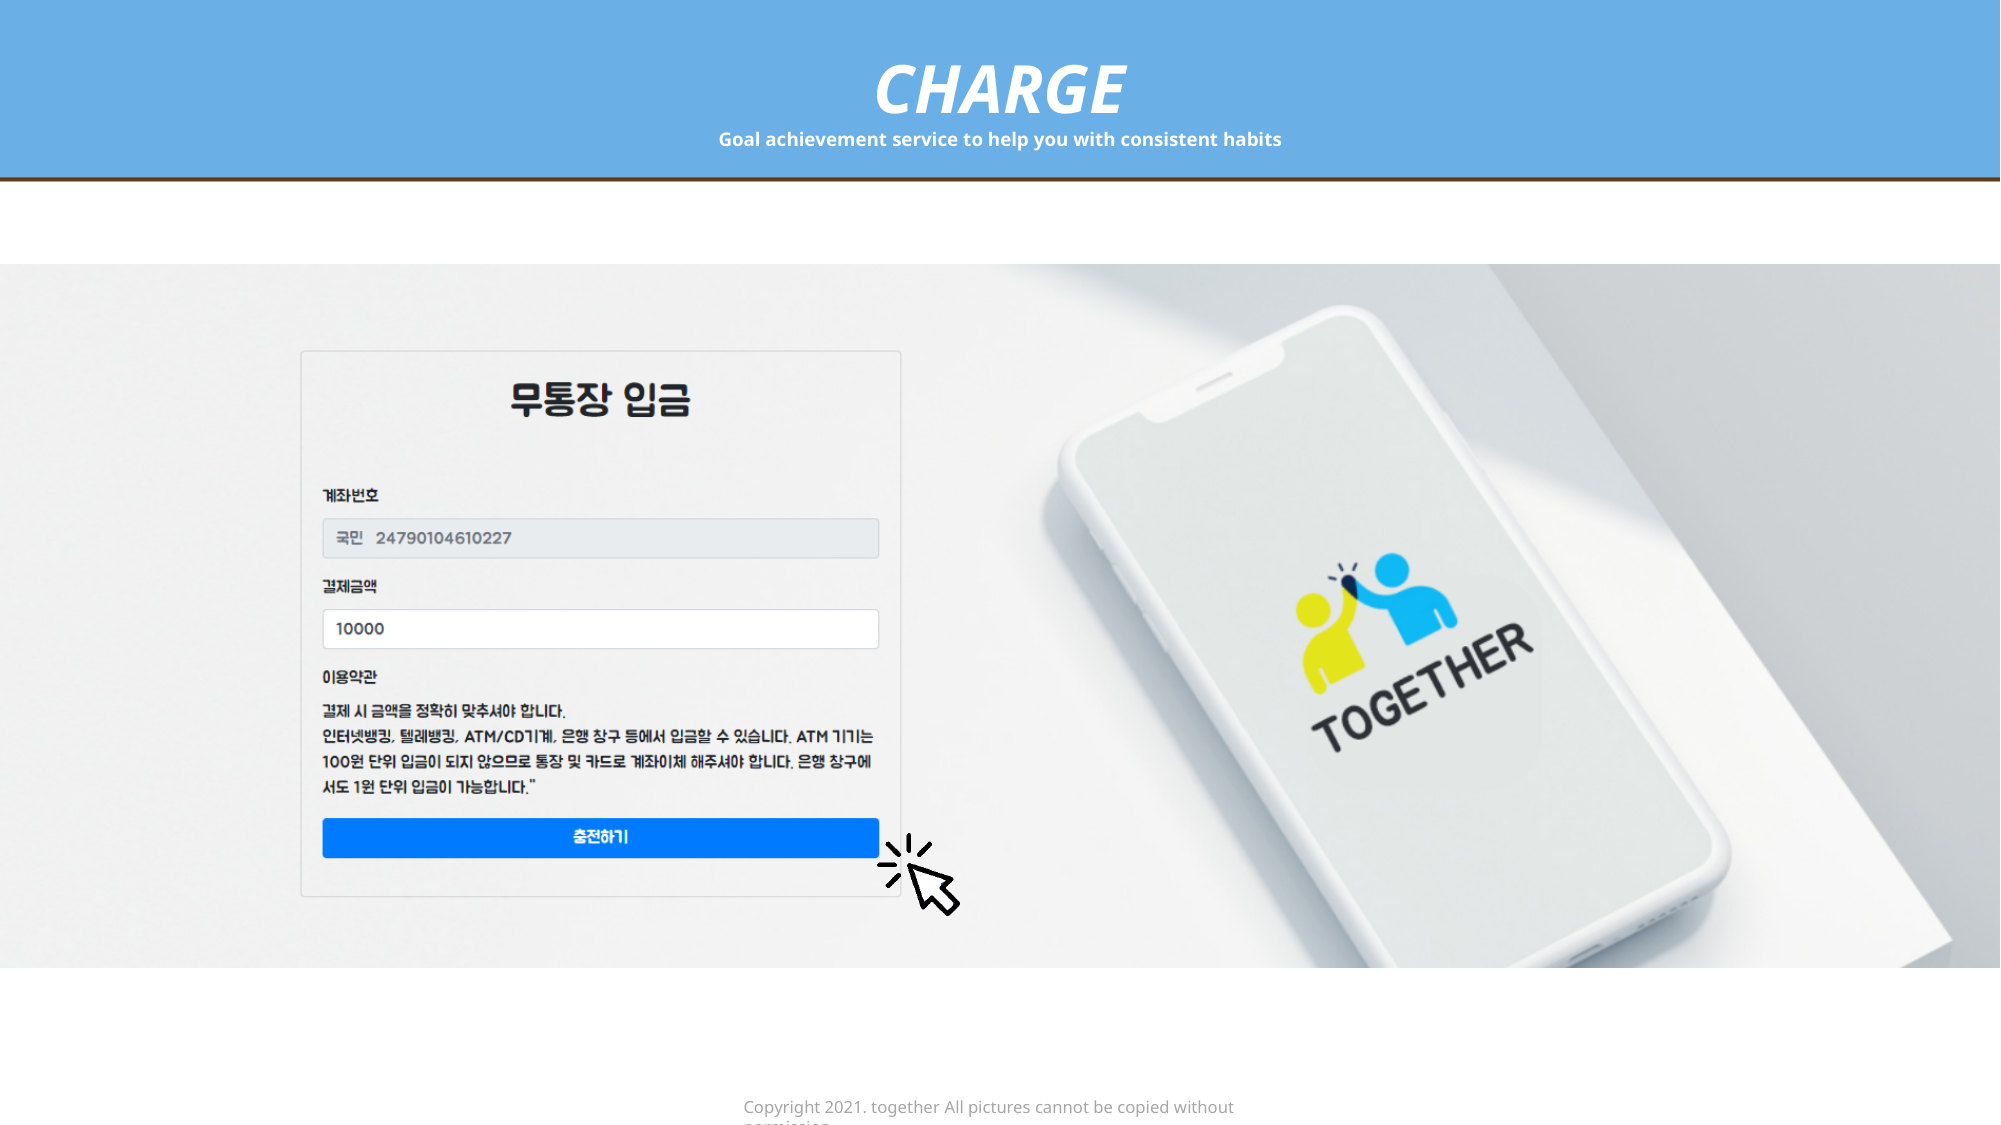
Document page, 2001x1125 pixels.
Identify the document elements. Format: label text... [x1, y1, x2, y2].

text_box CHARGE Goal achievement service to help you with consistent habits [0, 0, 2000, 178]
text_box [877, 833, 960, 916]
picture [0, 264, 2000, 968]
